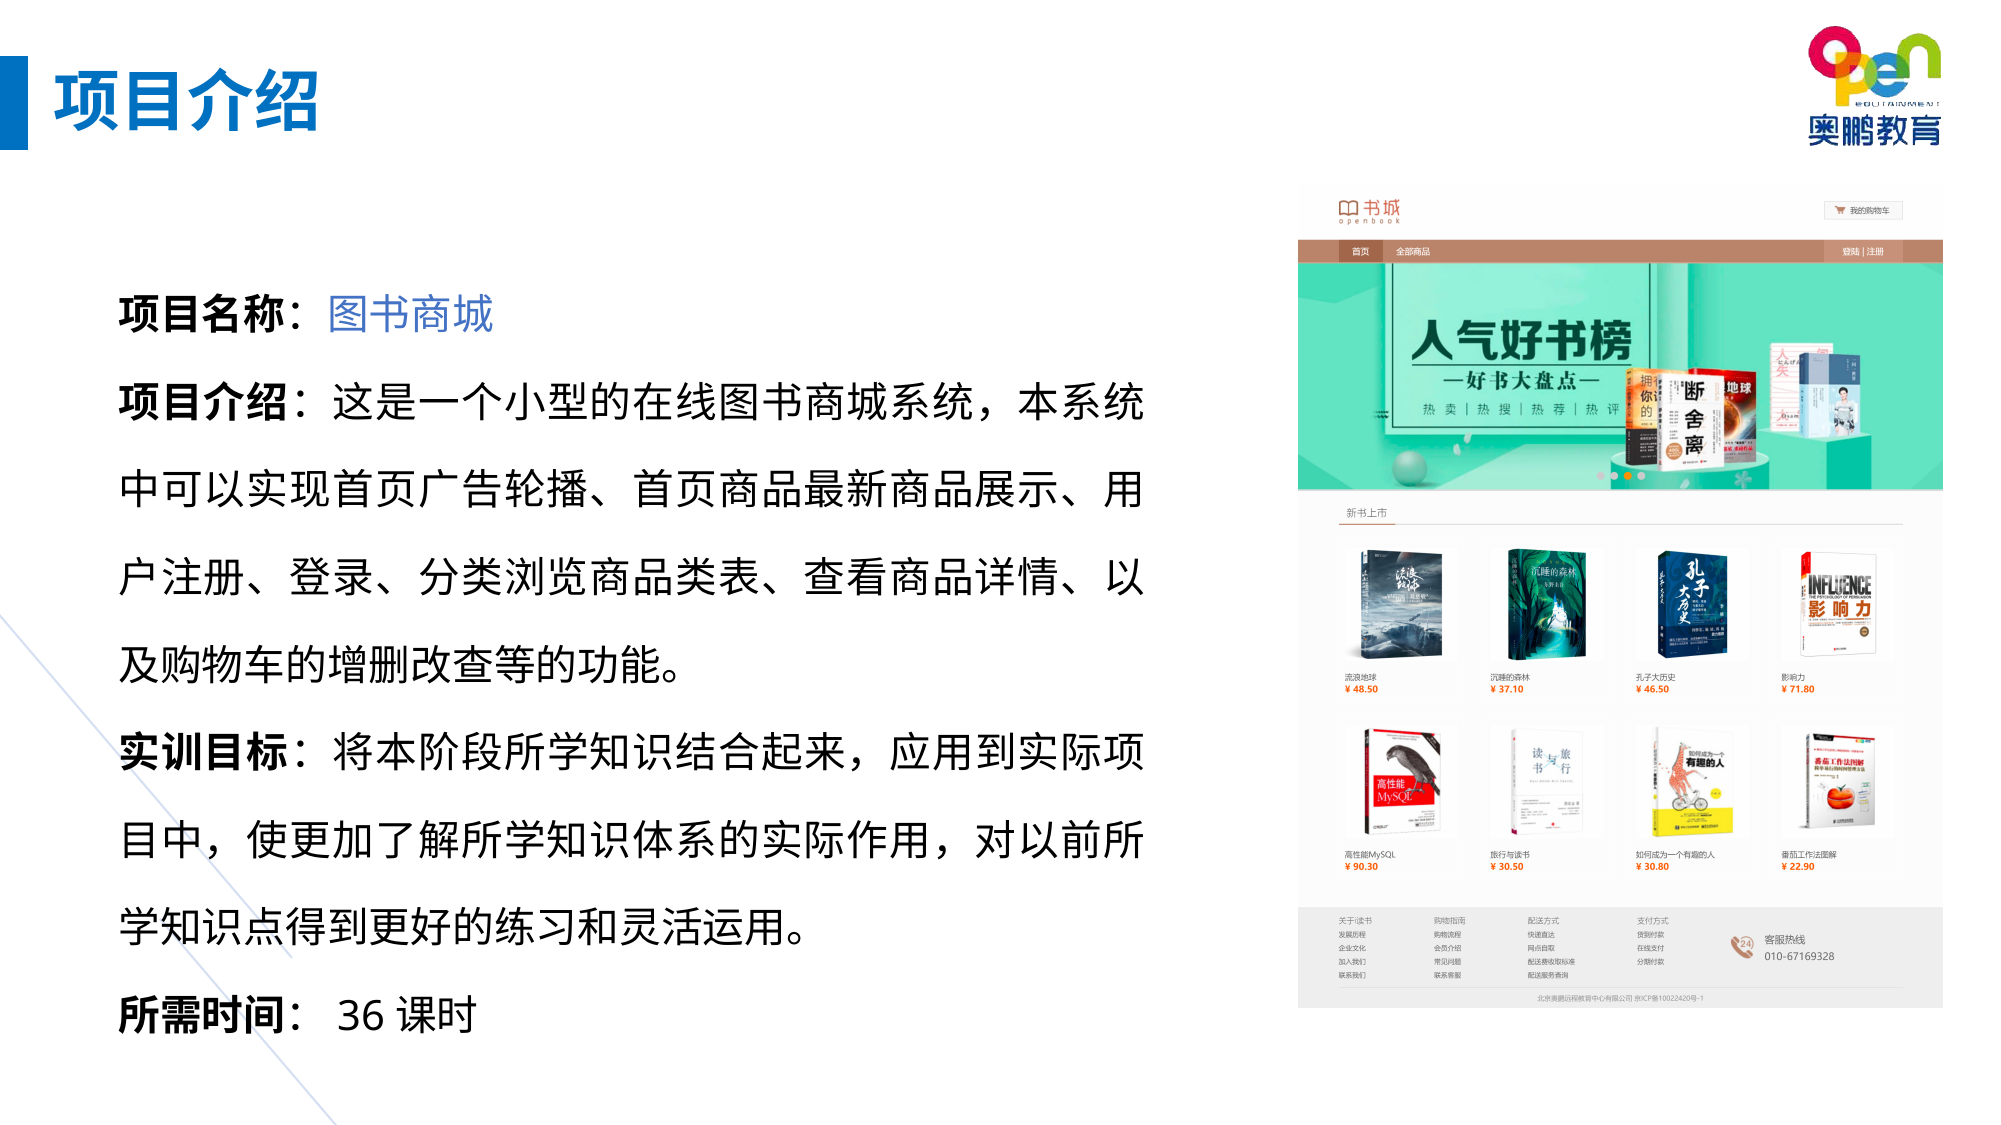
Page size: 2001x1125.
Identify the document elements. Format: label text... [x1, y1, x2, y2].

picture [1297, 183, 1943, 1008]
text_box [0, 147, 293, 958]
text_box 项目介绍 [3, 51, 372, 147]
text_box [159, 918, 425, 1125]
picture [1808, 24, 1943, 148]
text_box 项目名称：图书商城 项目介绍：这是一个小型的在线图书商城系统，本系统中可以实现首页广告轮播、首页商品最新商品展示、用户注册、登录、分类浏览商品类表、查看商品详情、以及购物车的增删改查等的功能。 实训目标：将本阶段所学知识结合起来，应用到实际项目中，使更加了解所学知识体系的实际作用，对以前所学知识点得到更好的练习和灵活运用。 所需时间：36课时 [293, 243, 1161, 1046]
text_box 项目名称：图书商城 项目介绍：这是一个小型的在线图书商城系统，本系统中可以实现首页广告轮播、首页商品最新商品展示、用户注册、登录、分类浏览商品类表、查看商品详情、以及购物车的增删改查等的功能。 实训目标：将本阶段所学知识结合起来，应用到实际项目中，使更加了解所学知识体系的实际作用，对以前所学知识点得到更好的练习和灵活运用。 所需时间：36课时 [103, 958, 159, 1046]
